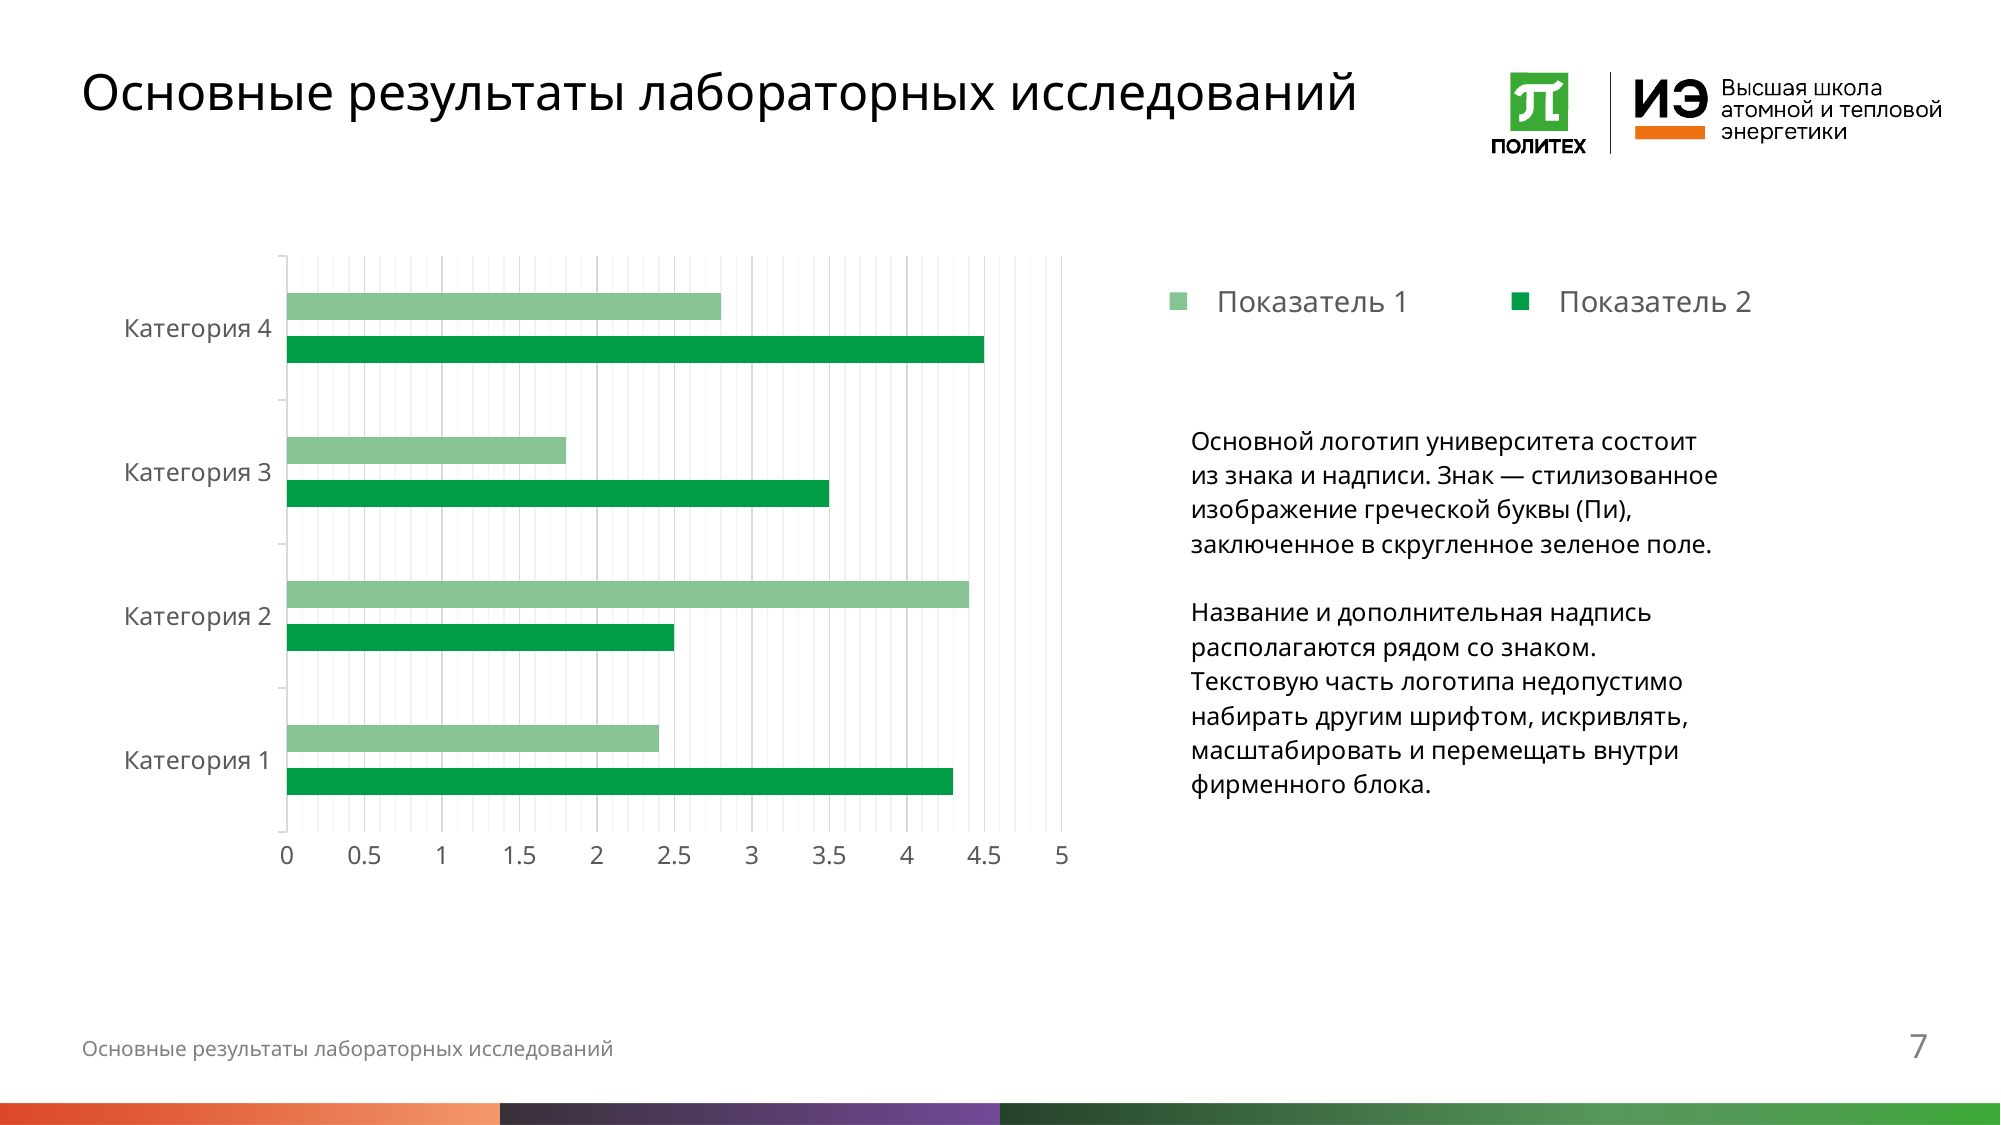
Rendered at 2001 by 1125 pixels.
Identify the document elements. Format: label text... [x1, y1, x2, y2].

picture [0, 1103, 2000, 1125]
slide_number Основные результаты лабораторных исследований [66, 1018, 986, 1079]
chart [70, 232, 1907, 893]
slide_number 7 [1493, 1018, 1944, 1079]
title Основные результаты лабораторных исследований [66, 60, 1390, 235]
picture [1492, 72, 1942, 168]
